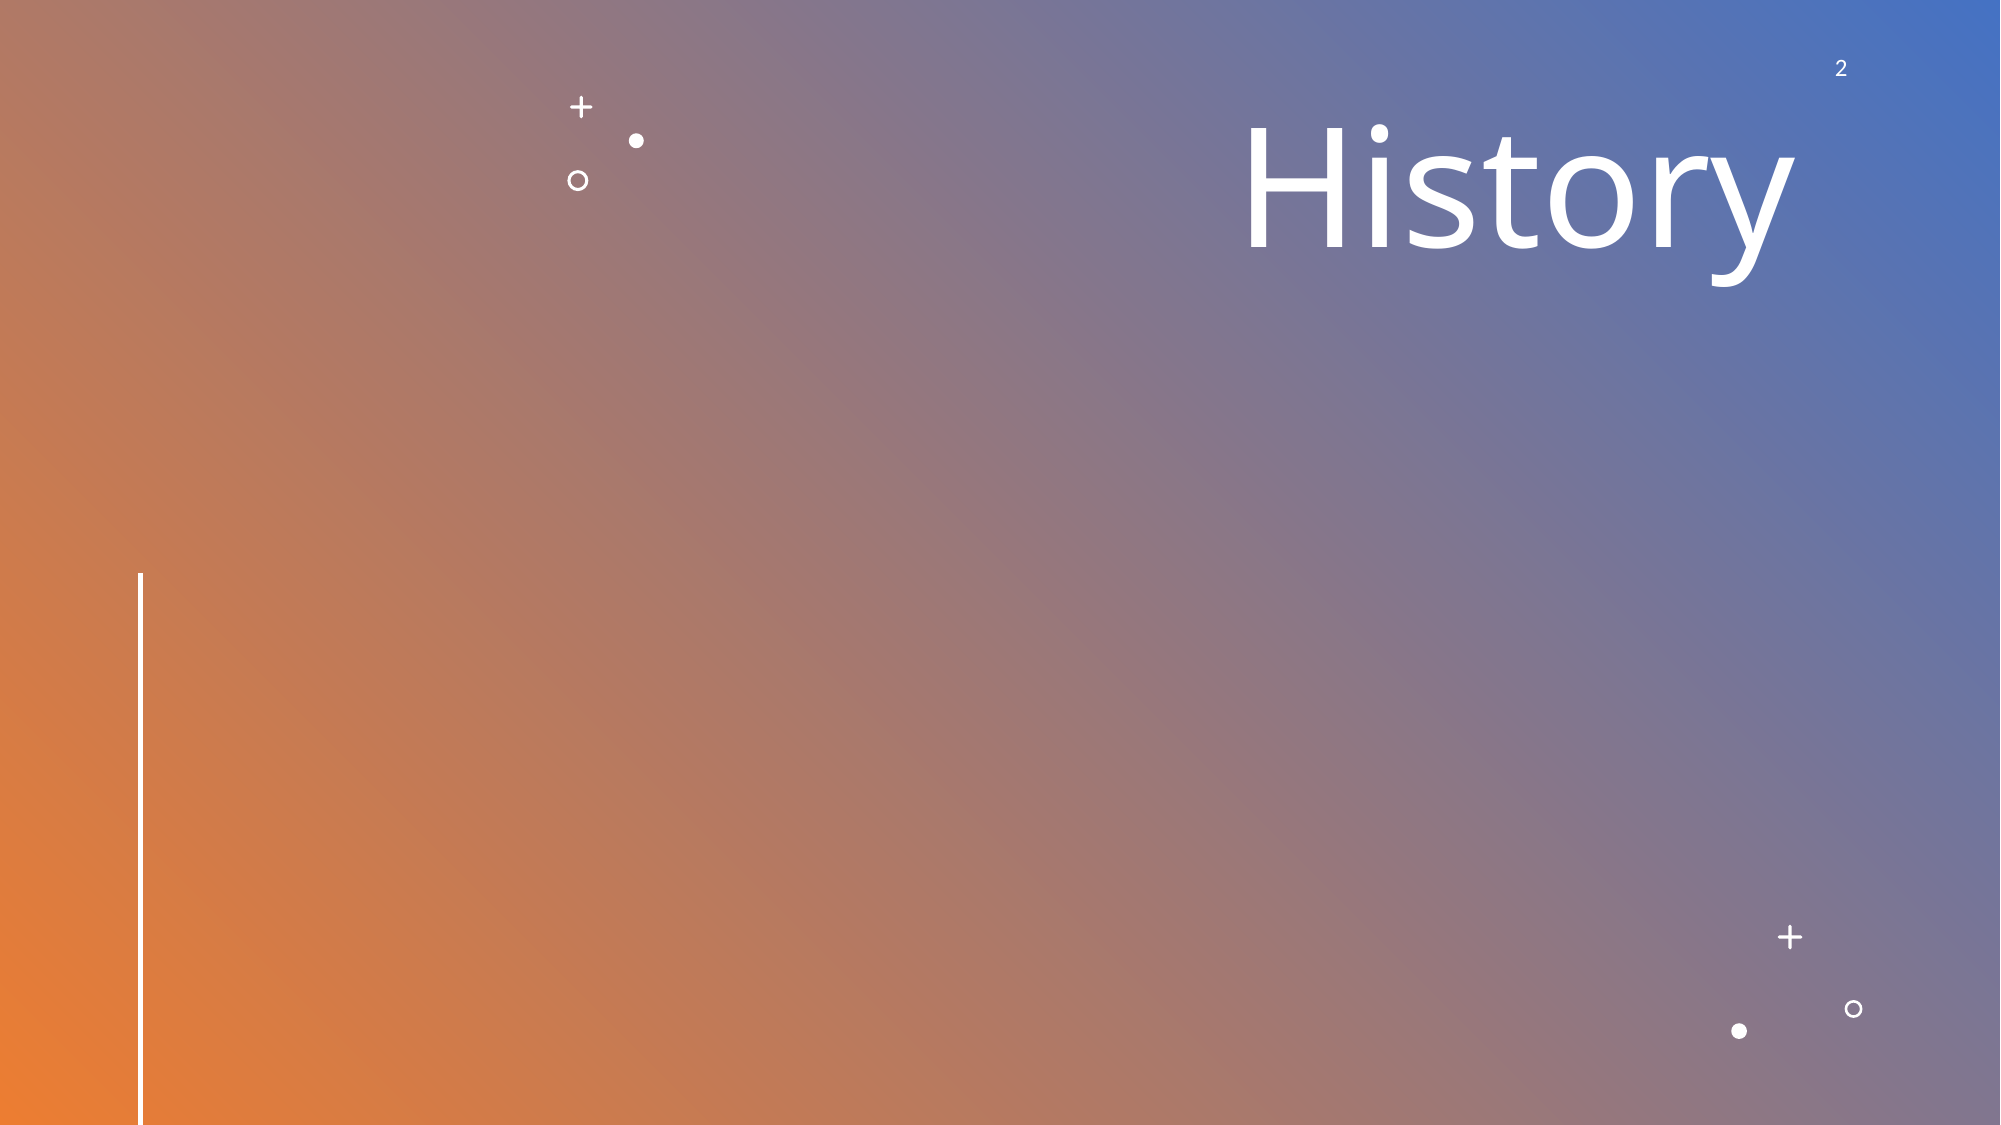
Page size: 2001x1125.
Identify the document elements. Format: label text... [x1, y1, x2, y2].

text_box [1731, 1023, 1747, 1039]
text_box [567, 170, 589, 192]
text_box [1777, 924, 1803, 950]
title History [636, 95, 1812, 779]
text_box [569, 95, 593, 119]
slide_number 2 [1412, 36, 1863, 97]
text_box [1844, 1000, 1863, 1018]
text_box [0, 0, 2000, 1125]
text_box [628, 133, 644, 149]
